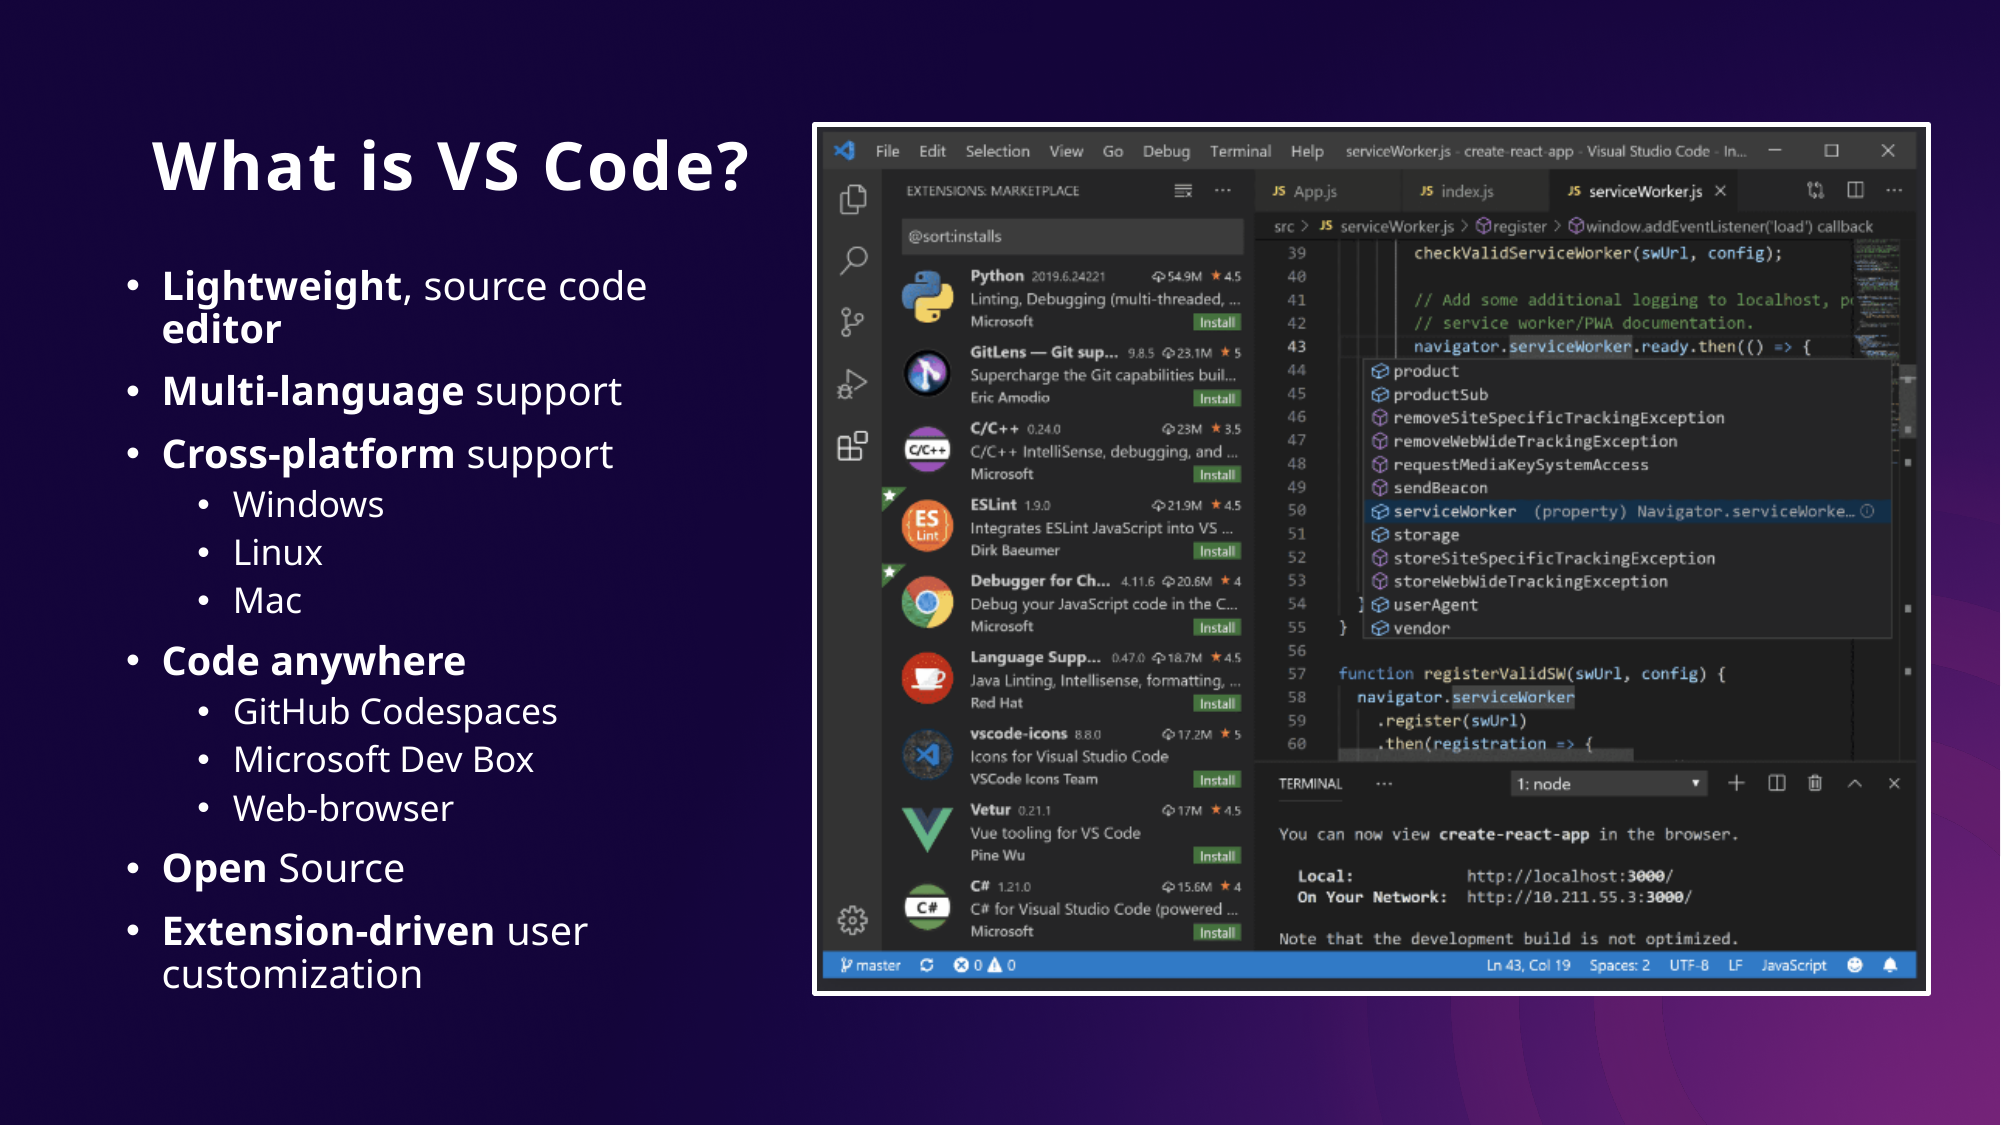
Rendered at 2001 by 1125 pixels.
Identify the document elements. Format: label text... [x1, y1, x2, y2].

title What is VS Code? [137, 59, 1863, 278]
picture [0, 0, 2001, 1125]
list Lightweight, source code editor Multi-language support Cross-platform support Windows Linux Mac Code anywhere GitHub Codespaces Microsoft Dev Box Web-browser Open Source Extension-driven user customization [111, 258, 791, 1007]
